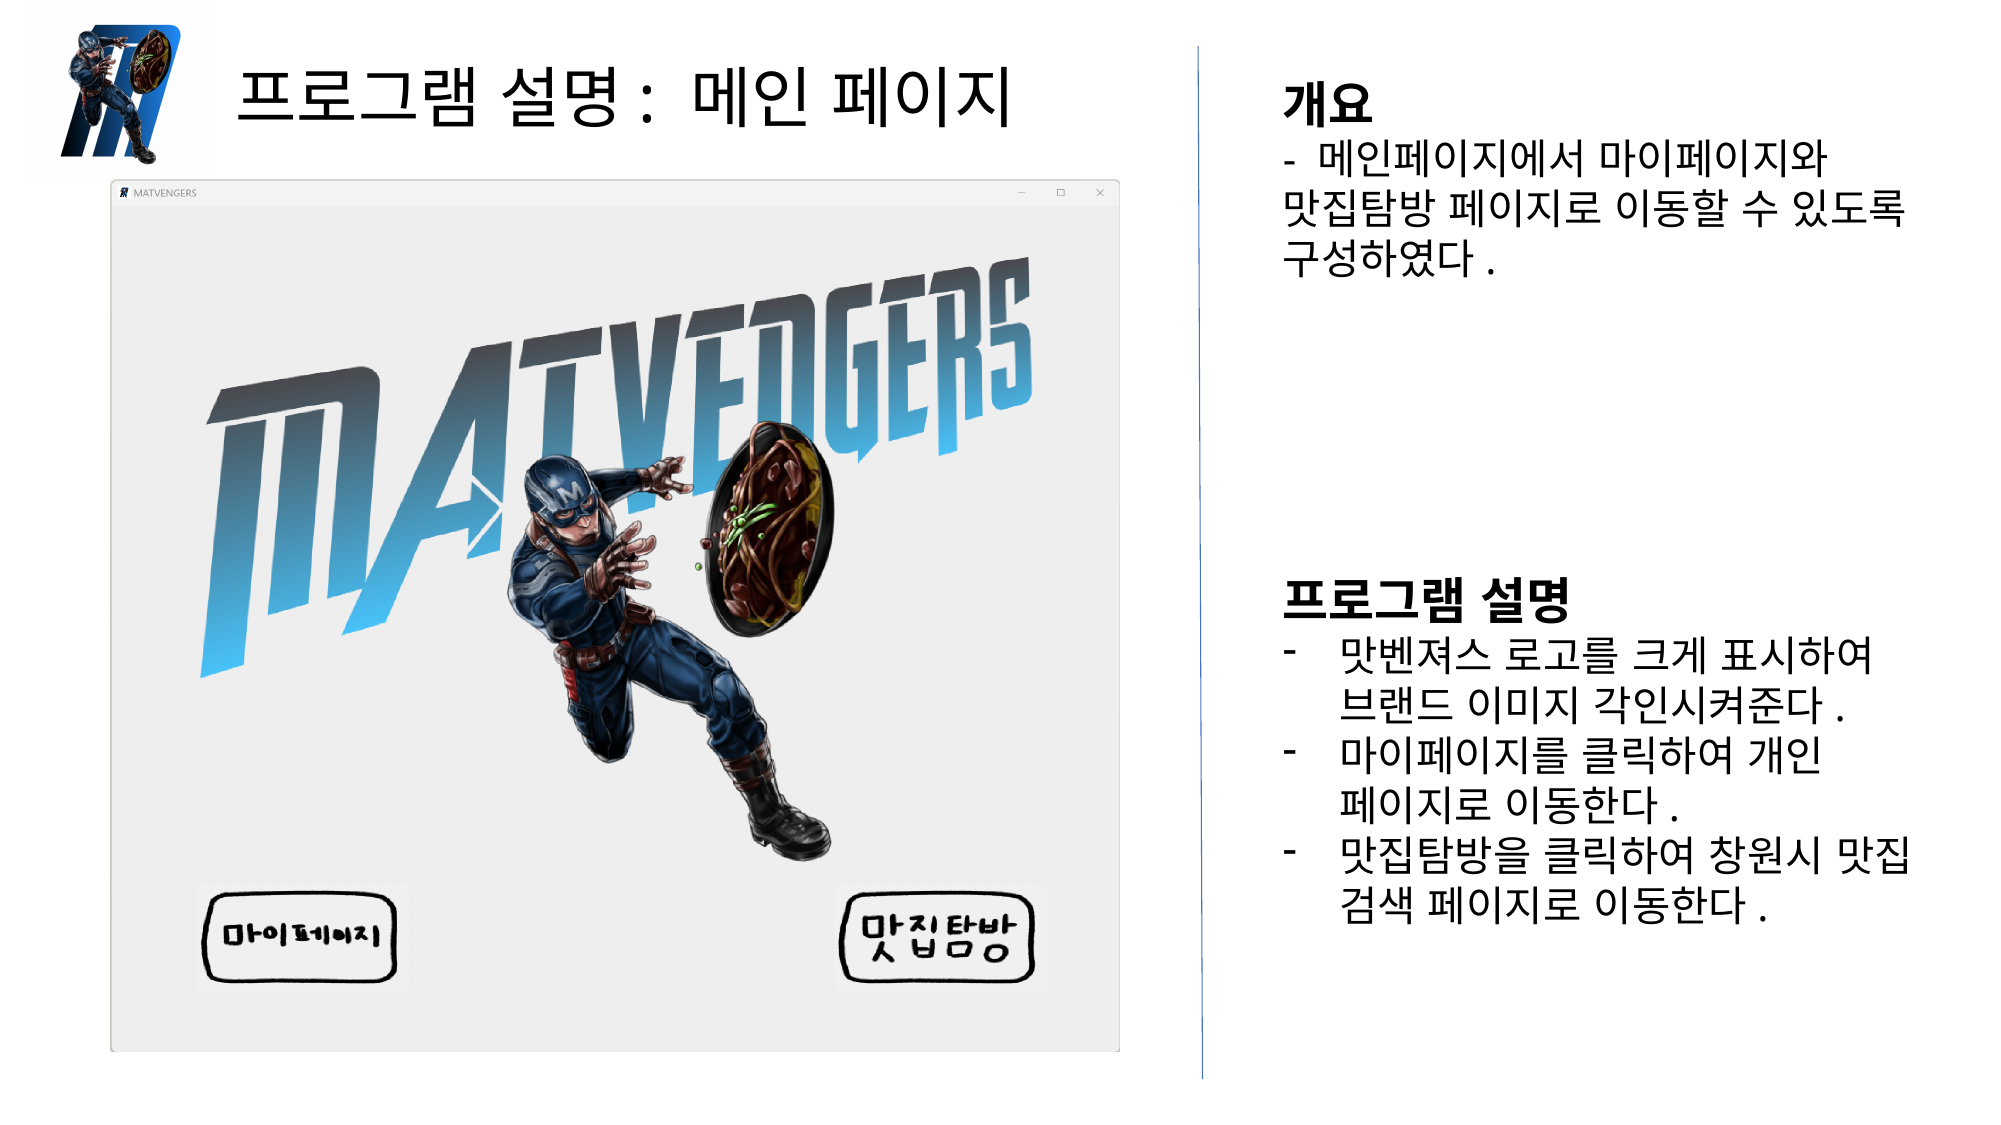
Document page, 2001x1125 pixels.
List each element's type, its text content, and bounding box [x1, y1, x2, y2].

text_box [29, 0, 1041, 182]
text_box 프로그램 설명 맛벤져스 로고를 크게 표시하여 브랜드 이미지 각인시켜준다. 마이페이지를 클릭하여 개인 페이지로 이동한다. 맛집탐방을 클릭하여 창원시 맛집 검색 페이지로 이동한다. [1268, 562, 1971, 938]
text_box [1198, 45, 1203, 1079]
picture [110, 179, 1120, 1052]
text_box 개요 - 메인페이지에서 마이페이지와 맛집탐방 페이지로 이동할 수 있도록 구성하였다. [1268, 65, 1971, 291]
